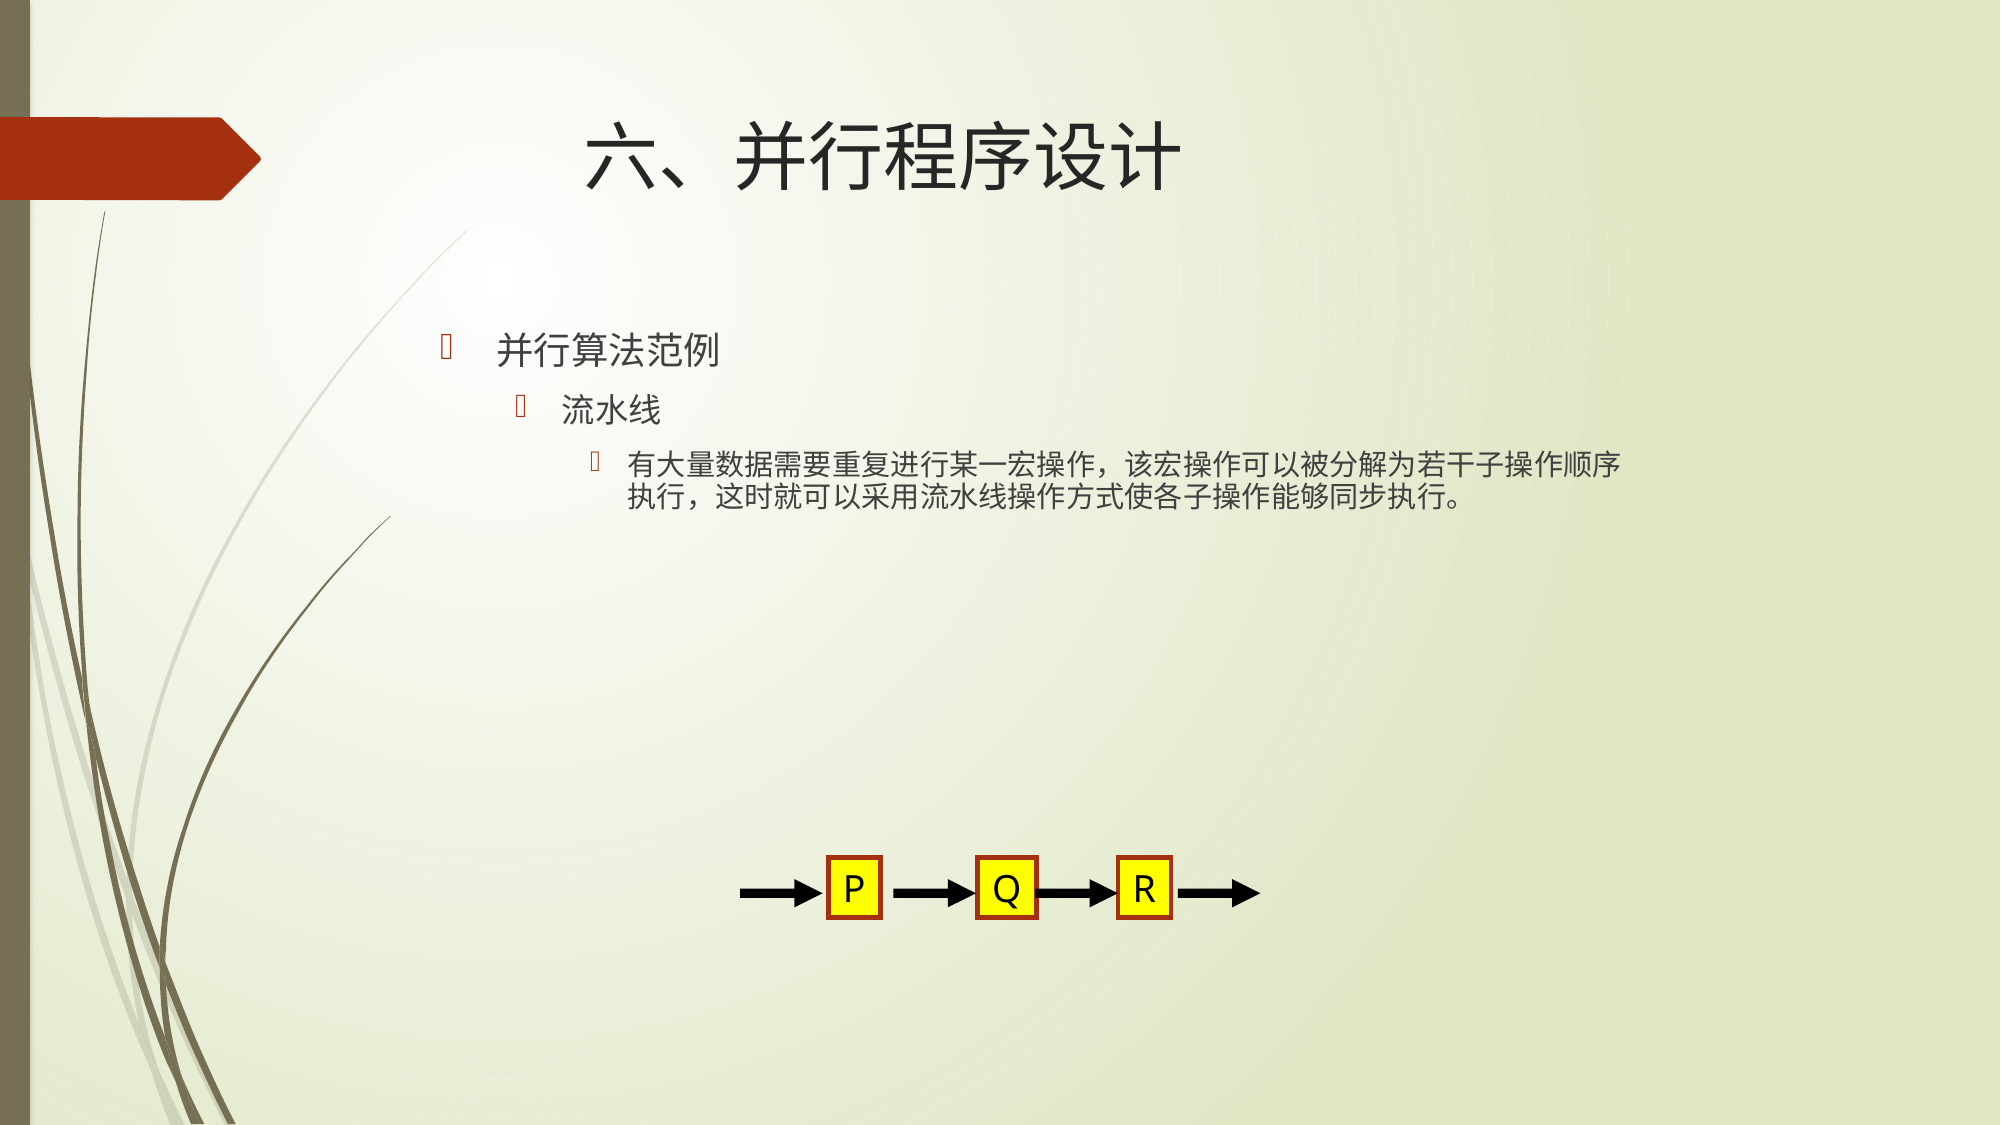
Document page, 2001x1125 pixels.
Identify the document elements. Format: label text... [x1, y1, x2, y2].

list 并行算法范例 流水线 有大量数据需要重复进行某一宏操作，该宏操作可以被分解为若干子操作顺序执行，这时就可以采用流水线操作方式使各子操作能够同步执行。 [425, 324, 1663, 728]
title 六、并行程序设计 [568, 102, 1650, 313]
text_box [739, 857, 1261, 919]
